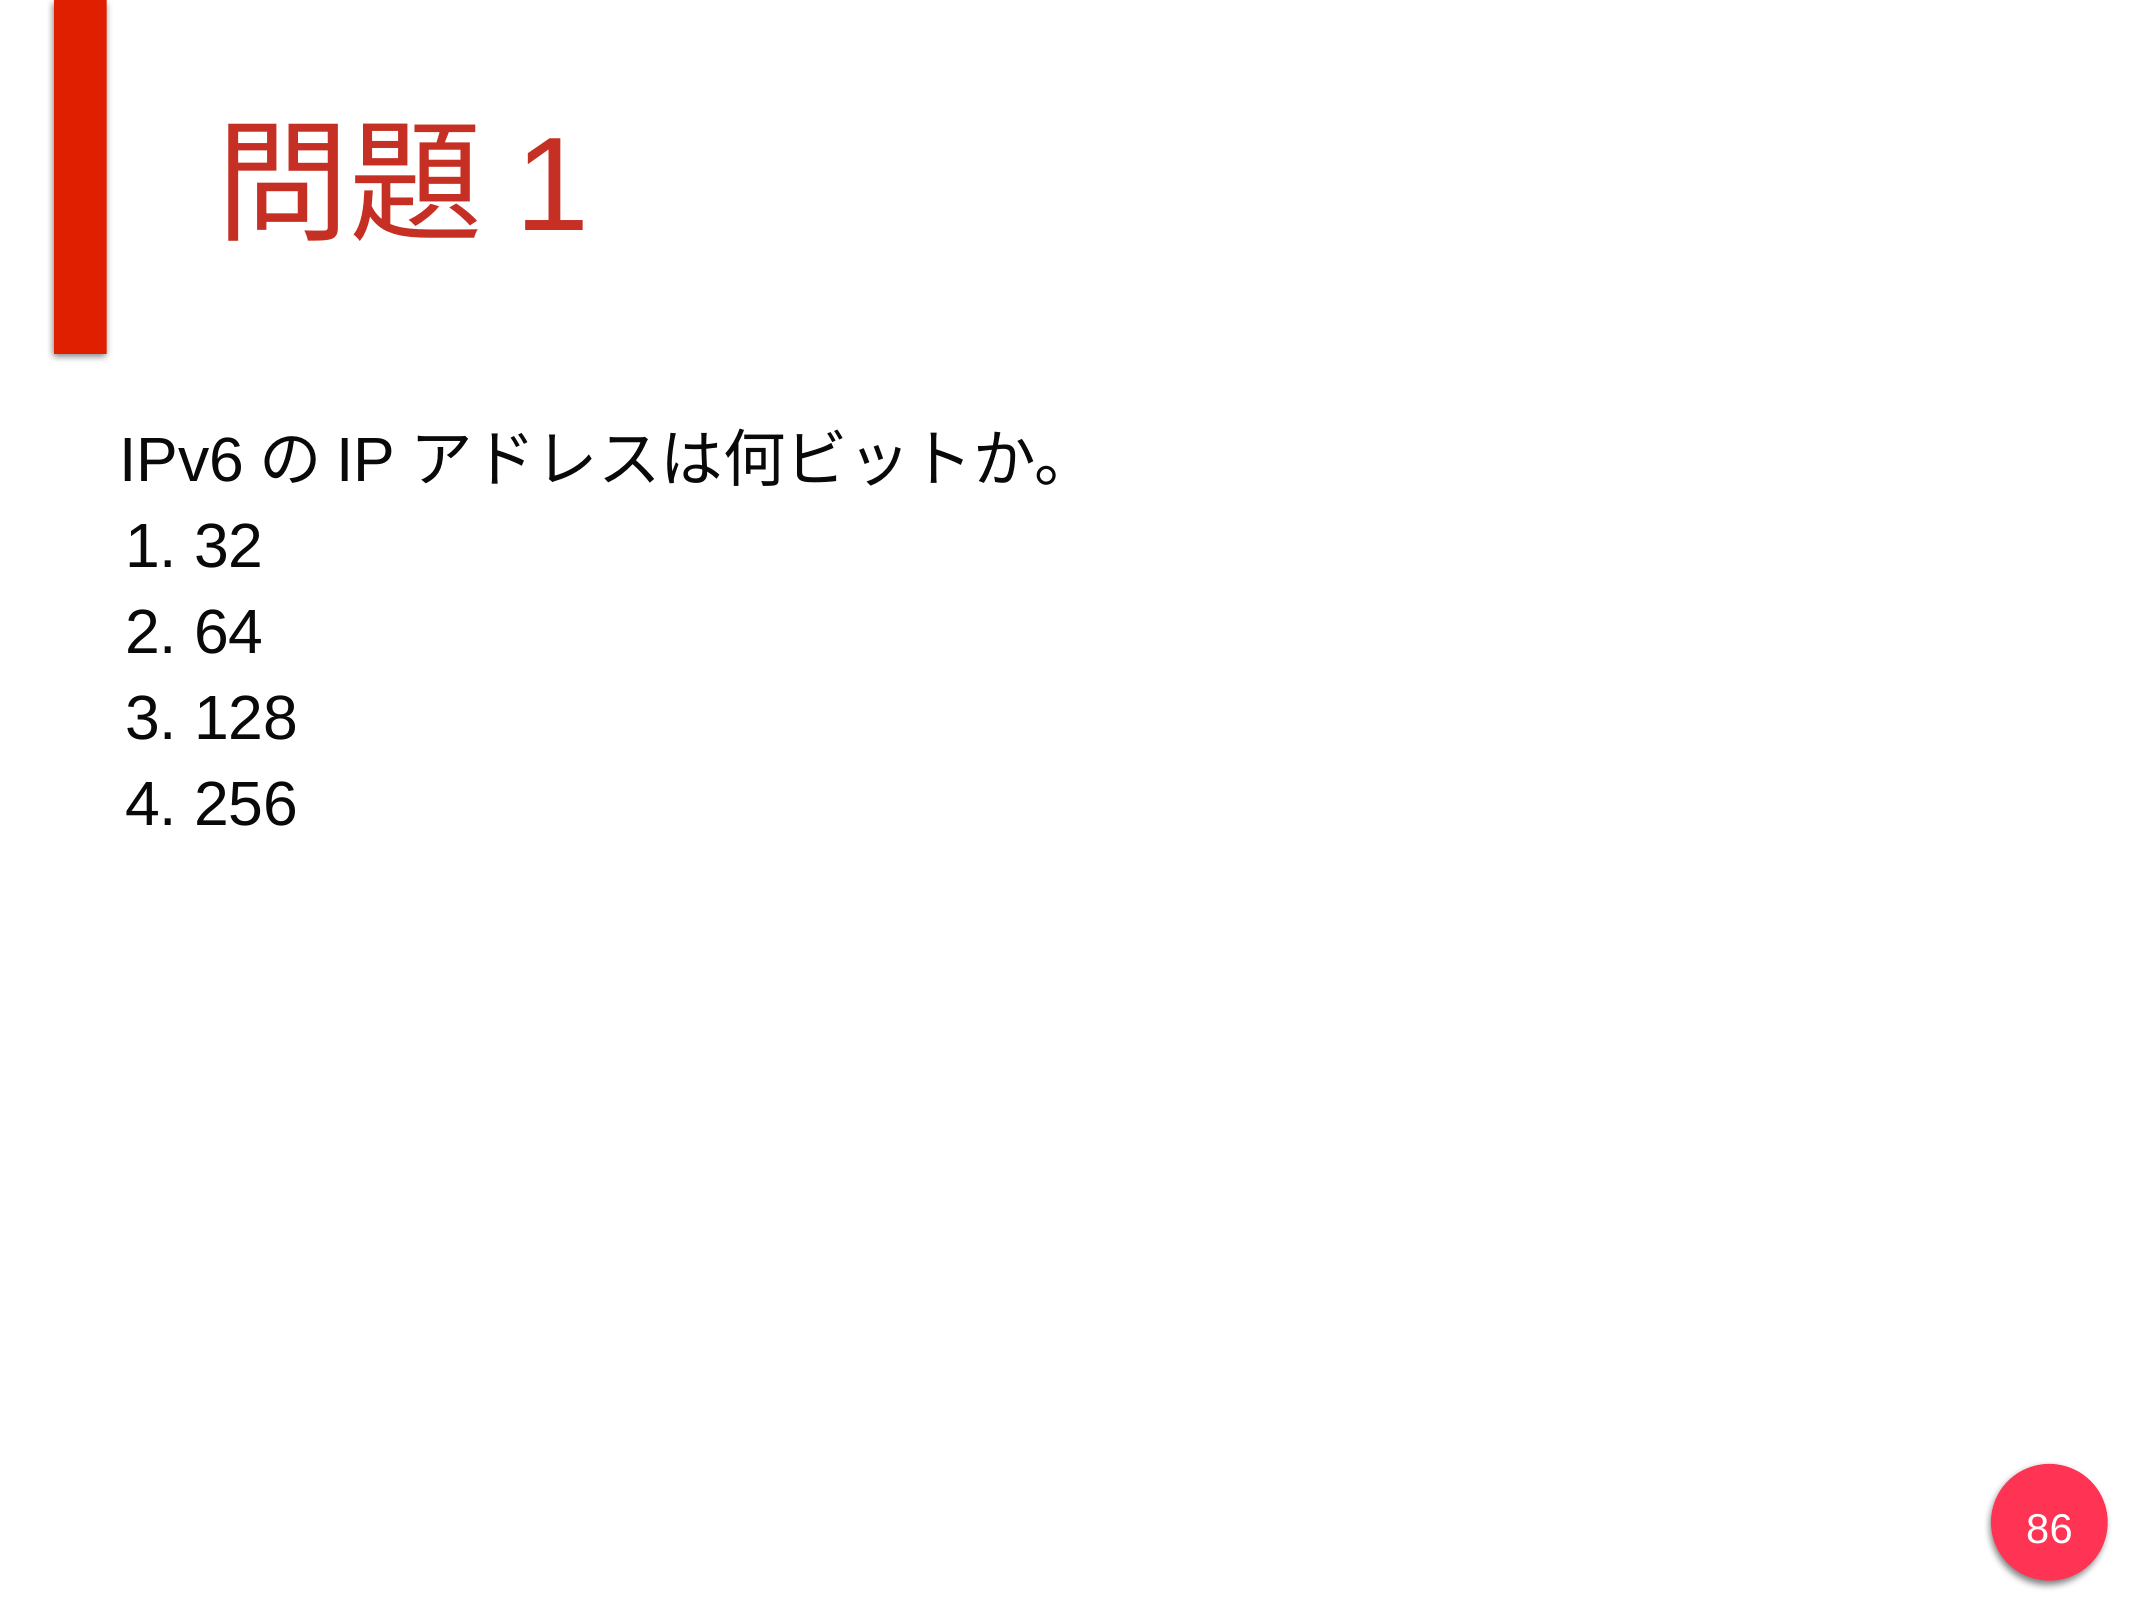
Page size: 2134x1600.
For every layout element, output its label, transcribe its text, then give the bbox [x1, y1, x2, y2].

title 問題1 [208, 18, 2030, 336]
slide_number 86 [2012, 1493, 2087, 1600]
text_box IPv6のIPアドレスは何ビットか。 32 64 128 256 [110, 398, 2127, 1005]
